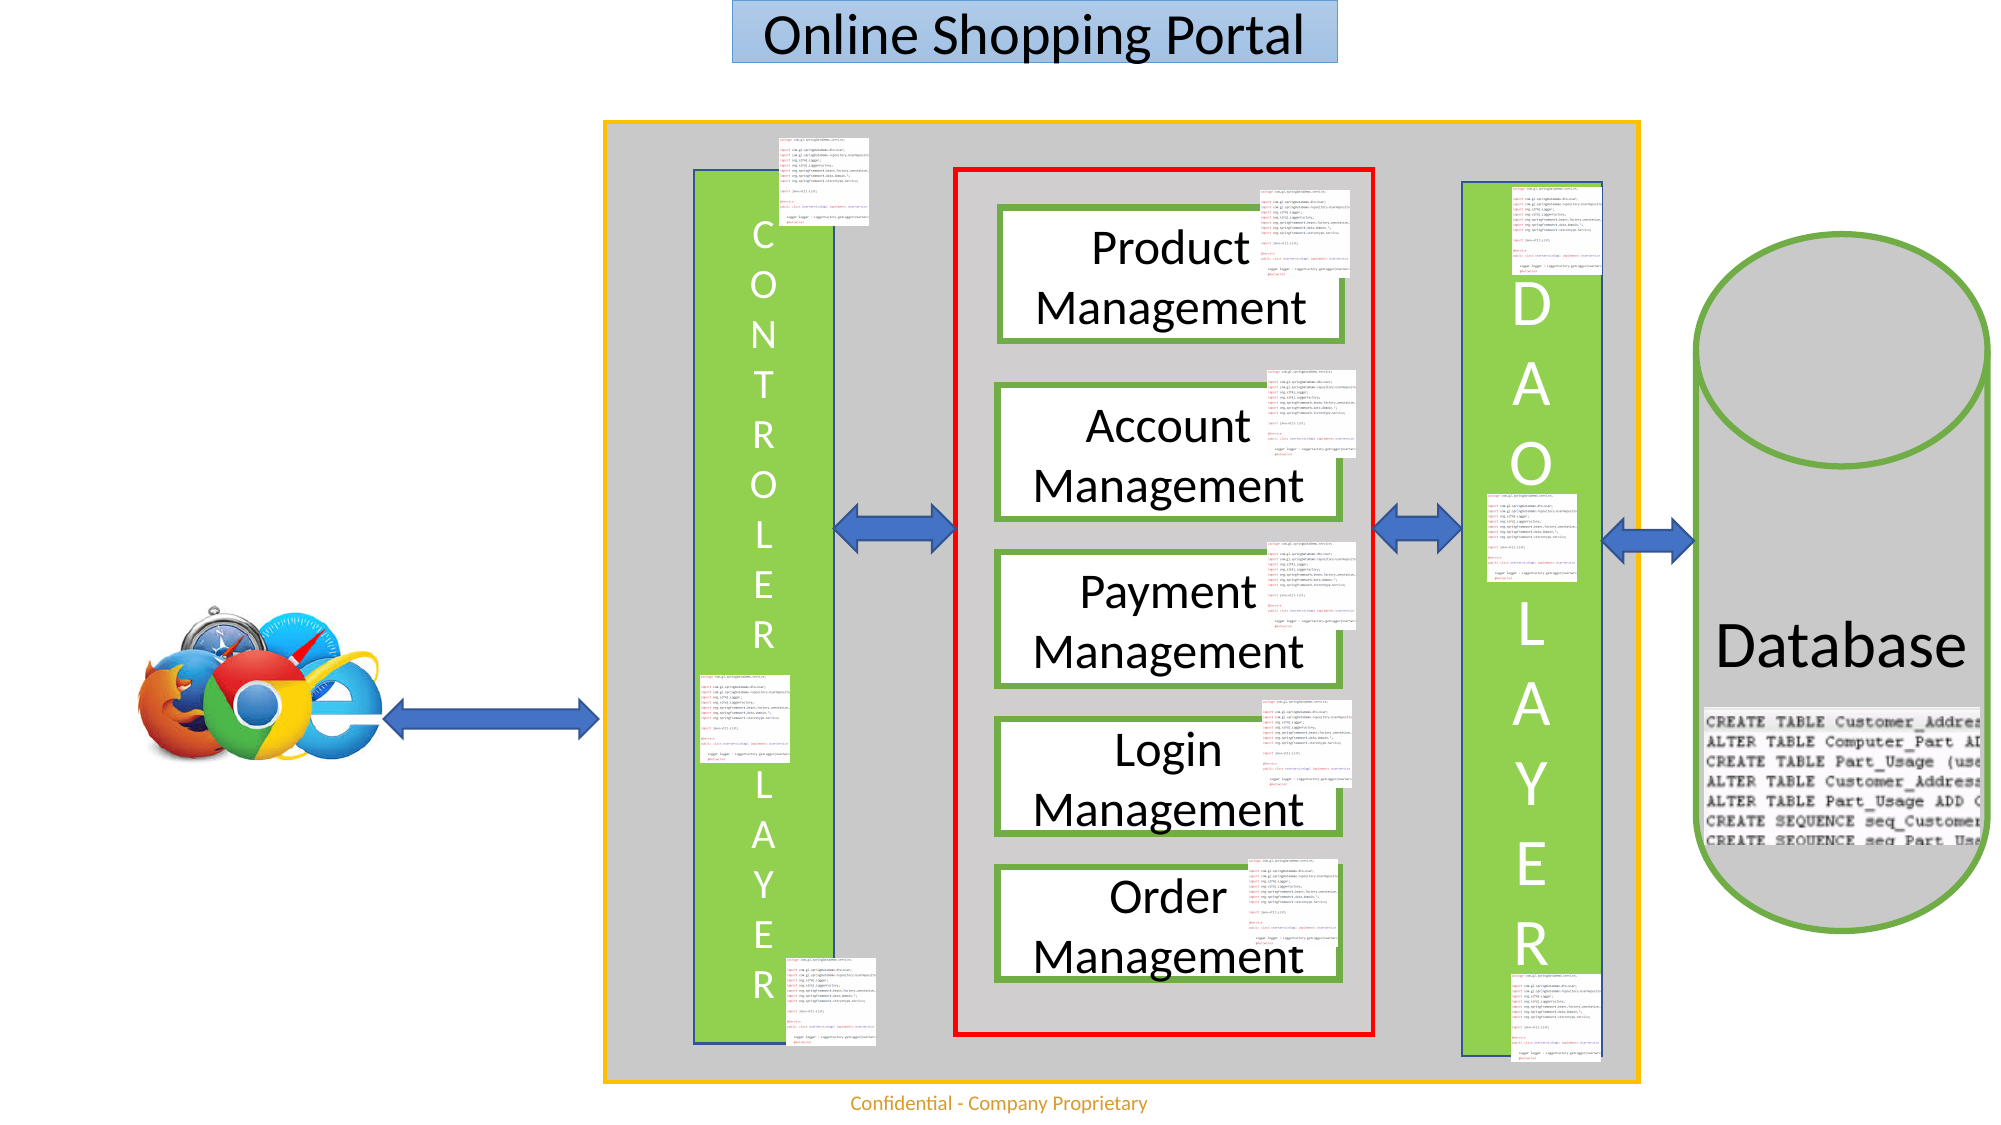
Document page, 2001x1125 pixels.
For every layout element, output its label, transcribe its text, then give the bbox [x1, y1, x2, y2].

picture [1248, 859, 1338, 947]
picture [137, 599, 383, 772]
picture [700, 675, 790, 763]
text_box [955, 169, 1374, 1036]
picture [1267, 370, 1356, 458]
picture [1487, 494, 1577, 582]
picture [1267, 542, 1356, 630]
text_box Online Shopping Portal [732, 0, 1338, 63]
text_box [1371, 502, 1464, 555]
text_box D A O L A Y E R [1461, 181, 1603, 1057]
text_box Product Management [999, 206, 1343, 342]
text_box [1600, 516, 1696, 565]
picture [1704, 707, 1980, 845]
picture [786, 958, 876, 1046]
text_box Login Management [996, 718, 1341, 834]
text_box [832, 502, 958, 555]
text_box Payment Management [996, 551, 1341, 687]
text_box [383, 697, 600, 741]
picture [1262, 700, 1352, 788]
picture [779, 138, 869, 226]
picture [1512, 187, 1602, 275]
picture [1260, 190, 1350, 278]
text_box Database [1694, 233, 1989, 933]
text_box [604, 121, 1639, 1083]
text_box Order Management [996, 866, 1341, 981]
text_box C O N T R O L E R L A Y E R [693, 169, 835, 1045]
picture [1511, 974, 1601, 1062]
text_box Account Management [996, 384, 1341, 520]
